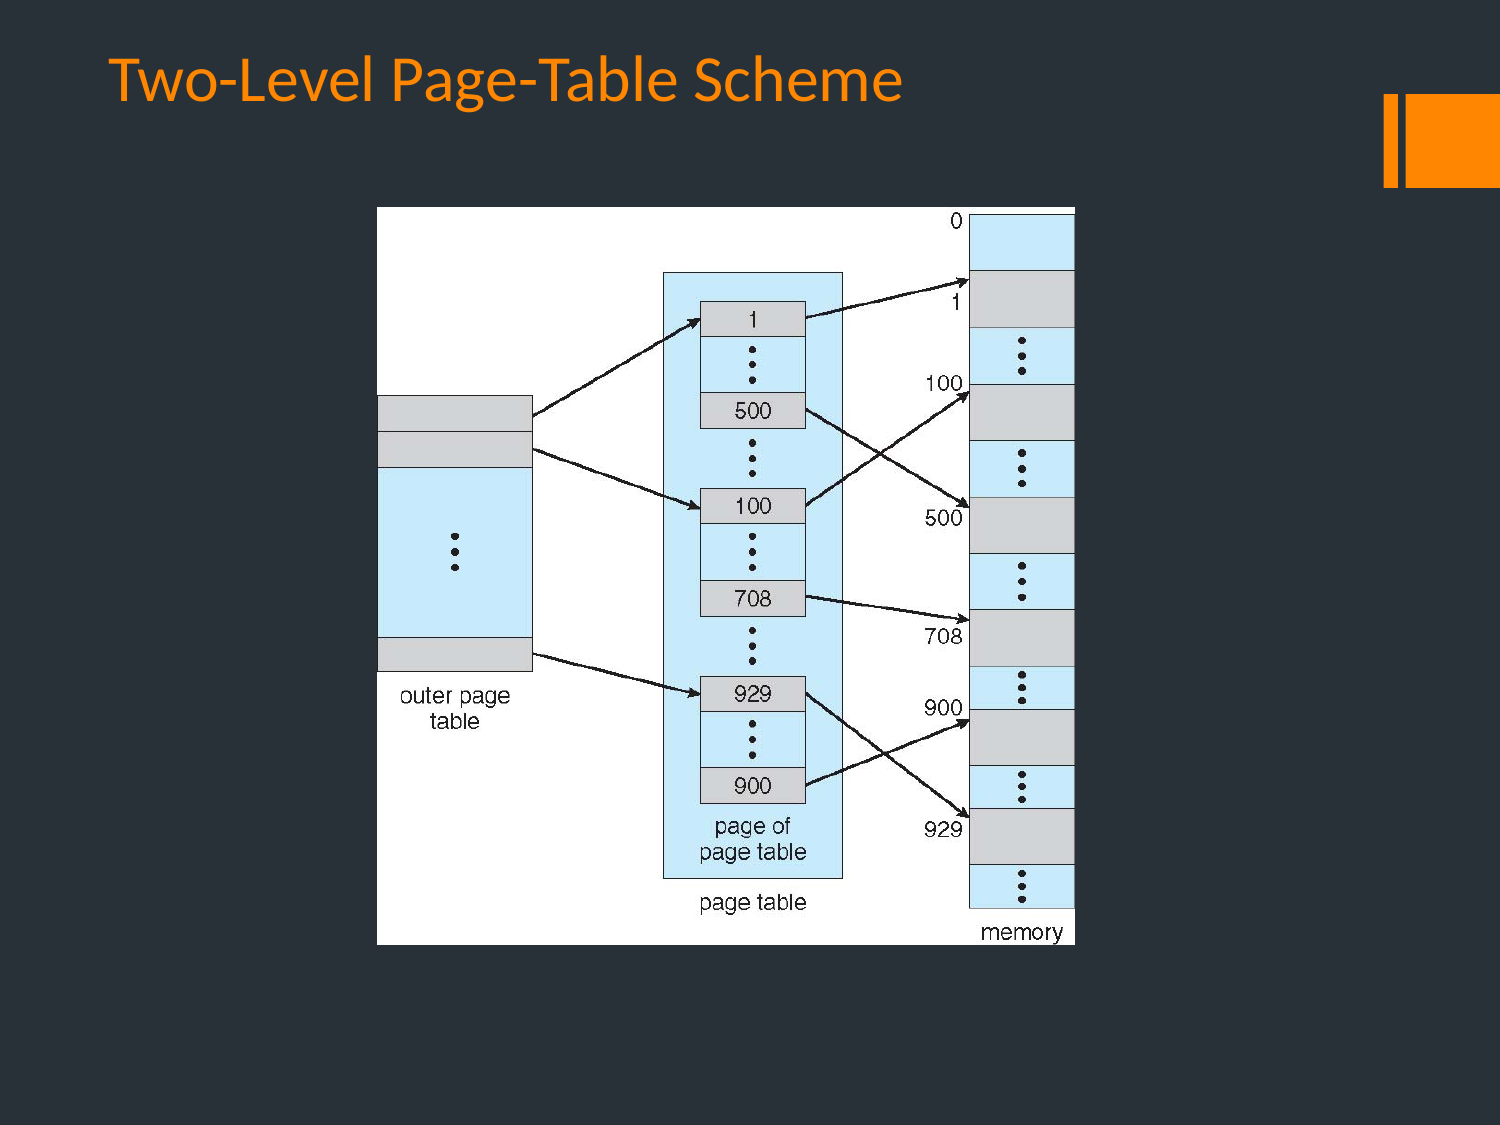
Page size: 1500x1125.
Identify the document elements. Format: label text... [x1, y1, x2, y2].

title Two-Level Page-Table Scheme [93, 27, 1444, 122]
picture [377, 207, 1075, 946]
